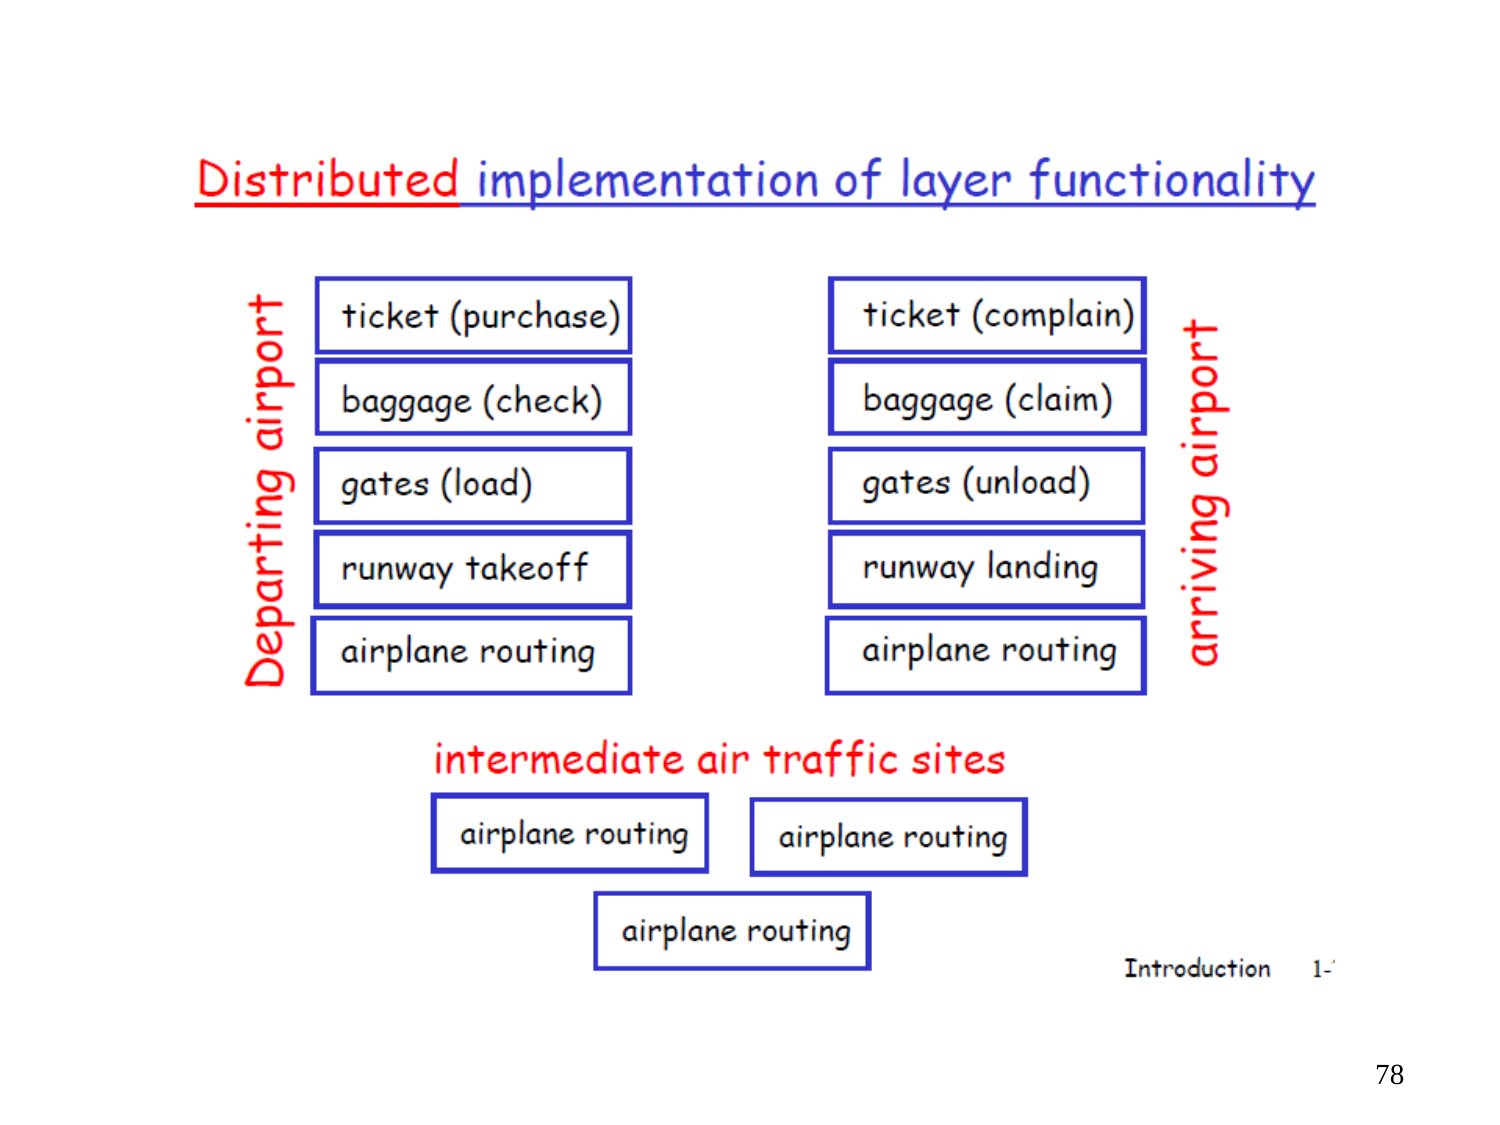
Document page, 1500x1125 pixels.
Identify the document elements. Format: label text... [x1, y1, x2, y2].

picture [165, 131, 1335, 994]
text_box 78 [1317, 1048, 1420, 1124]
